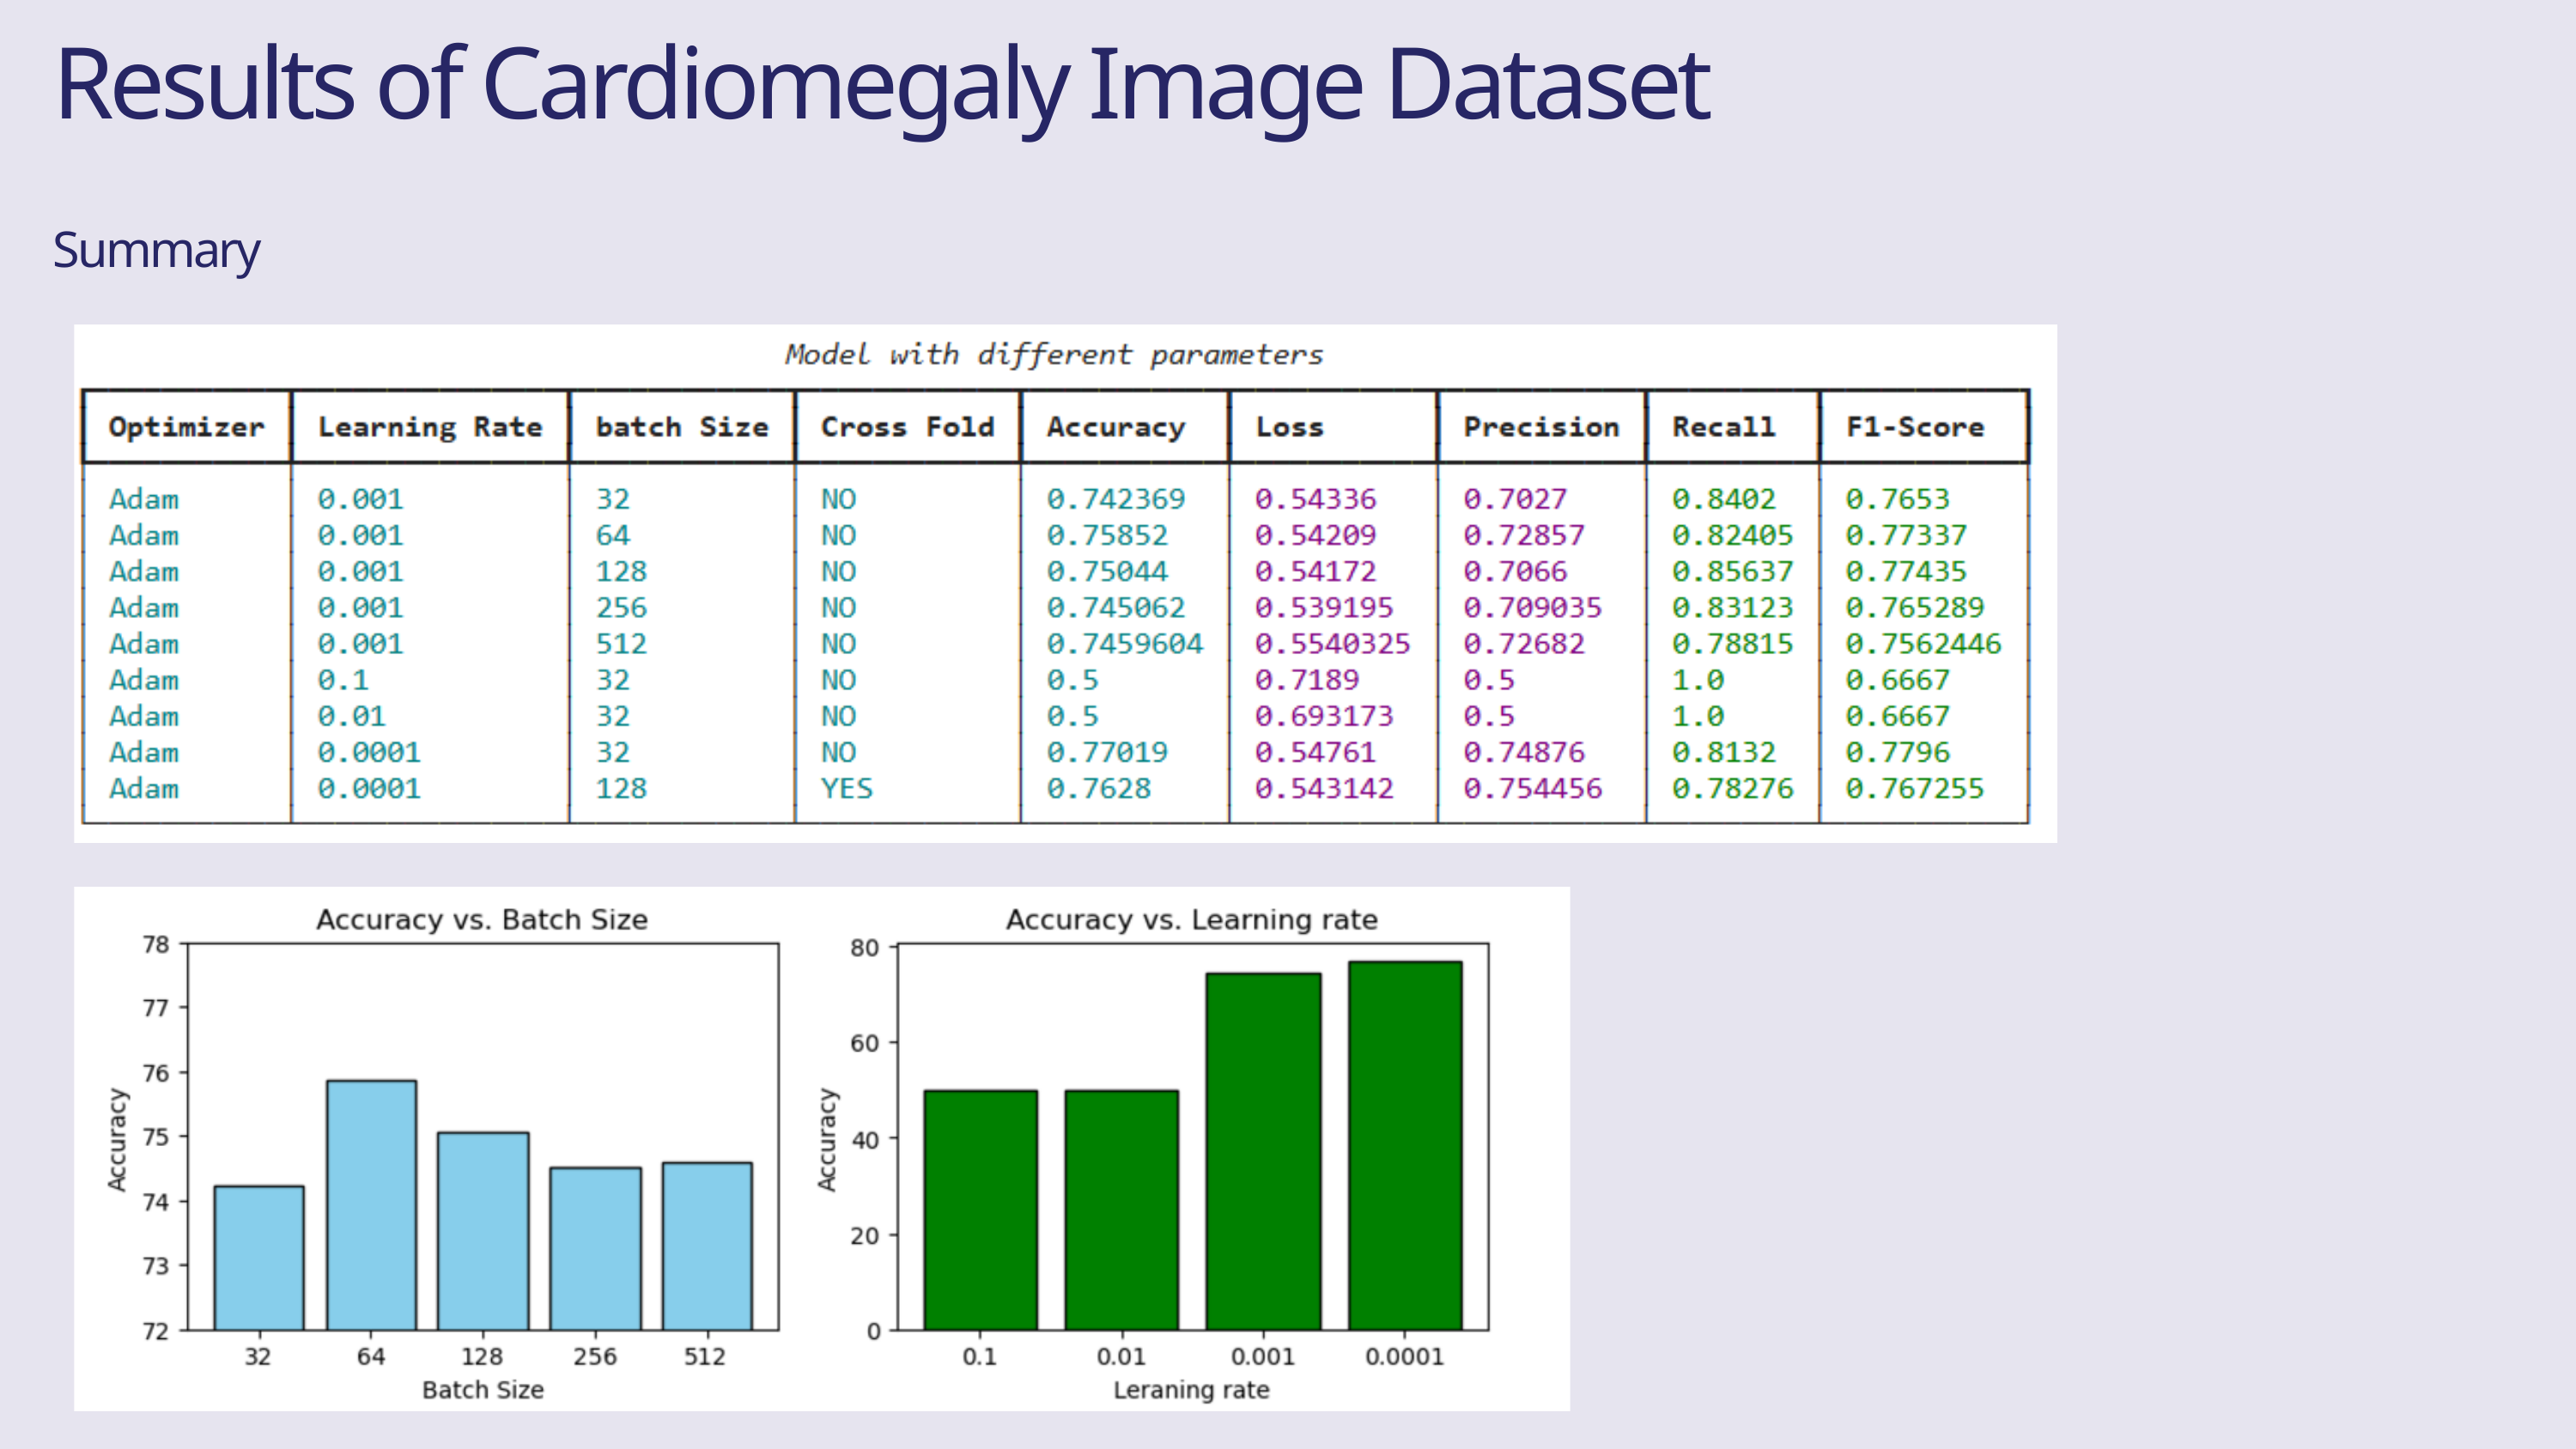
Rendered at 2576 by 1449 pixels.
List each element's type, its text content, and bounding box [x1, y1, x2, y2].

text_box [74, 887, 1571, 1411]
text_box Results of Cardiomegaly Image Dataset [52, 43, 2203, 139]
text_box Summary [52, 230, 2290, 278]
text_box [74, 324, 2057, 843]
